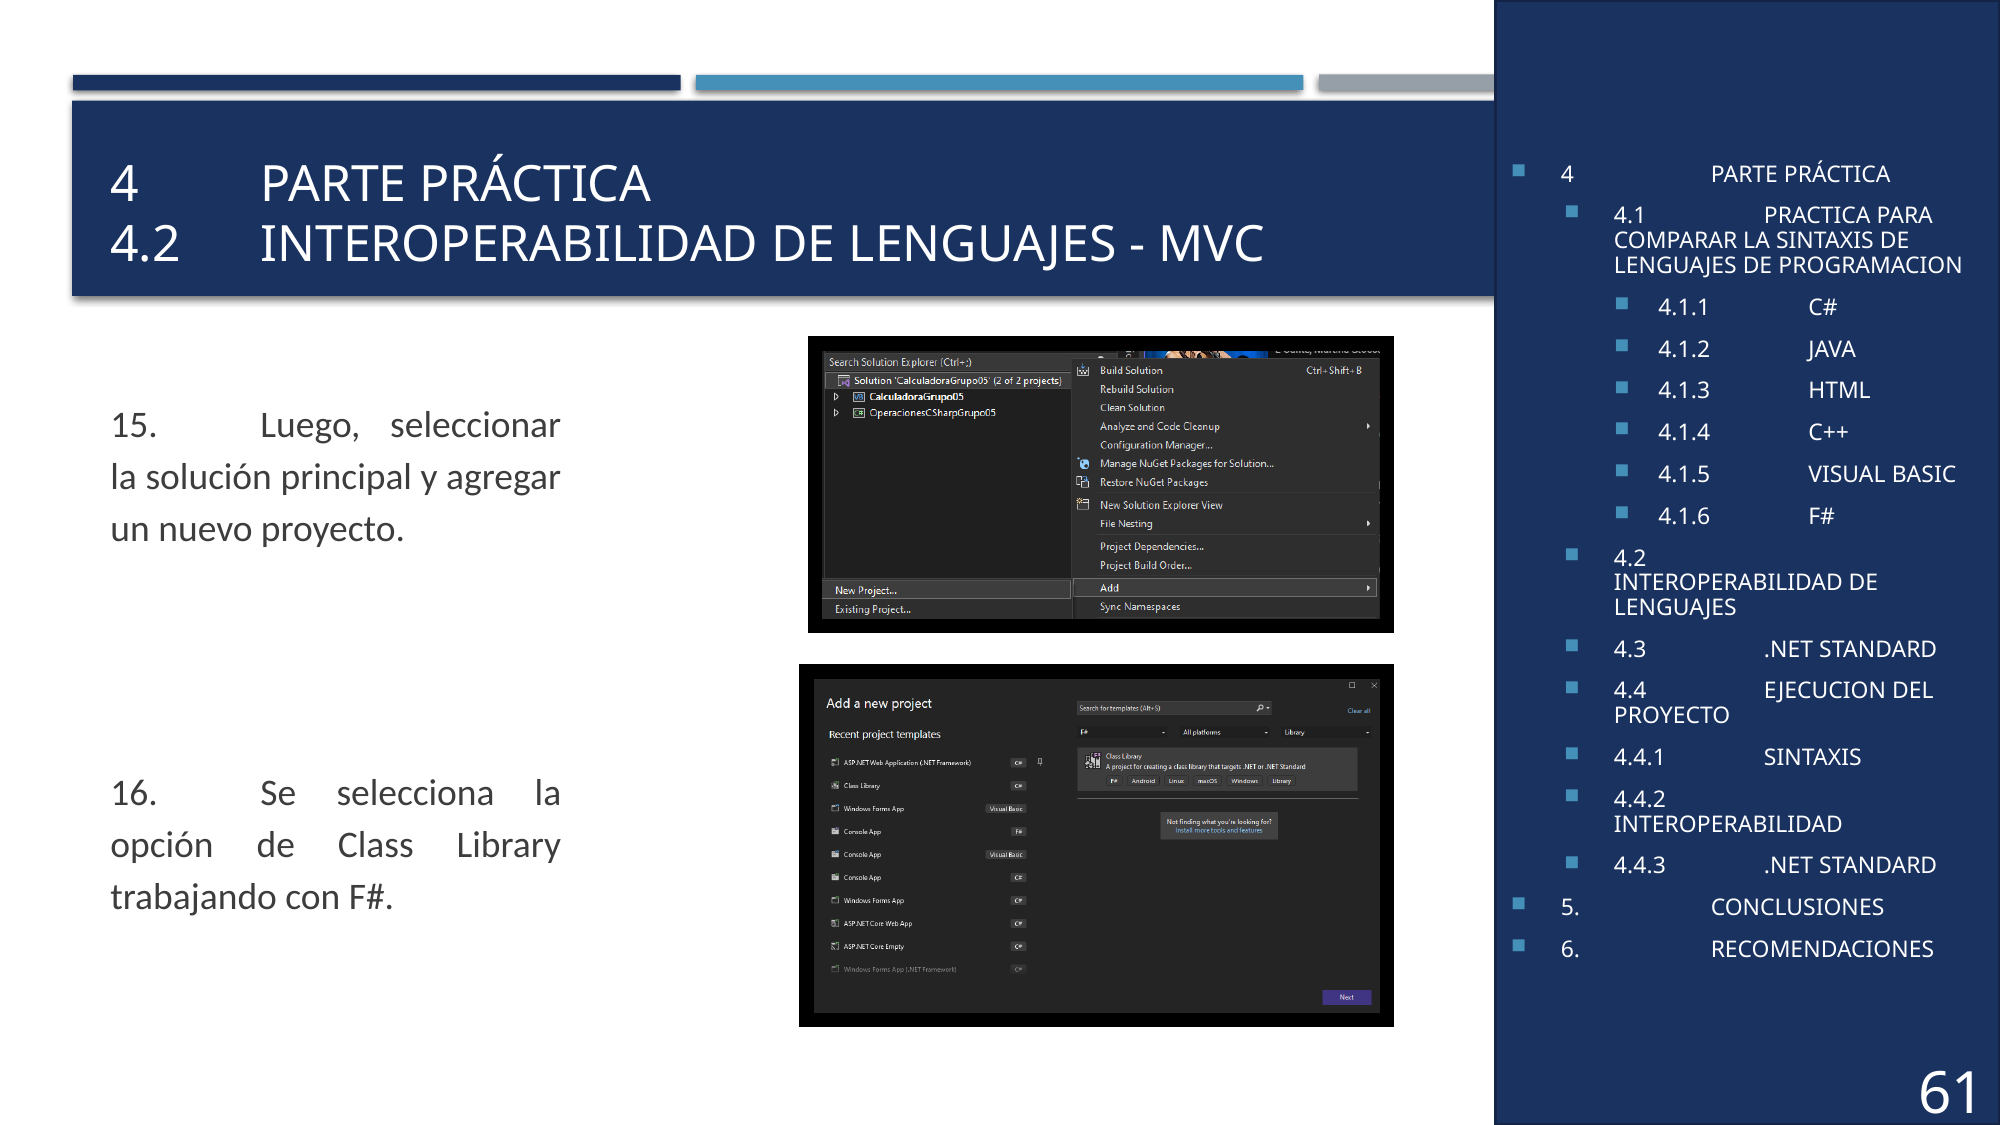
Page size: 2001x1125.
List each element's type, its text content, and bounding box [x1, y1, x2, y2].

text_box 16. Se selecciona la opción de Class Library trabajando con F#. [95, 691, 577, 987]
list 15. Luego, seleccionar la solución principal y agregar un nuevo proyecto. [95, 323, 577, 619]
picture [821, 350, 1381, 620]
title 4 Parte práctica 4.2 INTEROPERABILIDAD DE LENGUAJES - mvc [95, 112, 1494, 279]
slide_number 61 [1827, 1065, 2000, 1125]
picture [813, 678, 1381, 1014]
text_box 4 PARTE PRÁCTICA 4.1 PRACTICA PARA COMPARAR LA SINTAXIS DE LENGUAJES DE PROGRAMACION 4.1.1 C# 4.1.2 JAVA 4.1.3 HTML 4.1.4 C++ 4.1.5 VISUAL BASIC 4.1.6 F# 4.2 INTEROPERABILIDAD DE LENGUAJES 4.3 .NET STANDARD 4.4 EJECUCION DEL PROYECTO 4.4.1 SINTAXIS 4.4.2 INTEROPERABILIDAD 4.4.3 .NET STANDARD 5. CONCLUSIONES 6. RECOMENDACIONES [1494, 0, 2000, 1125]
